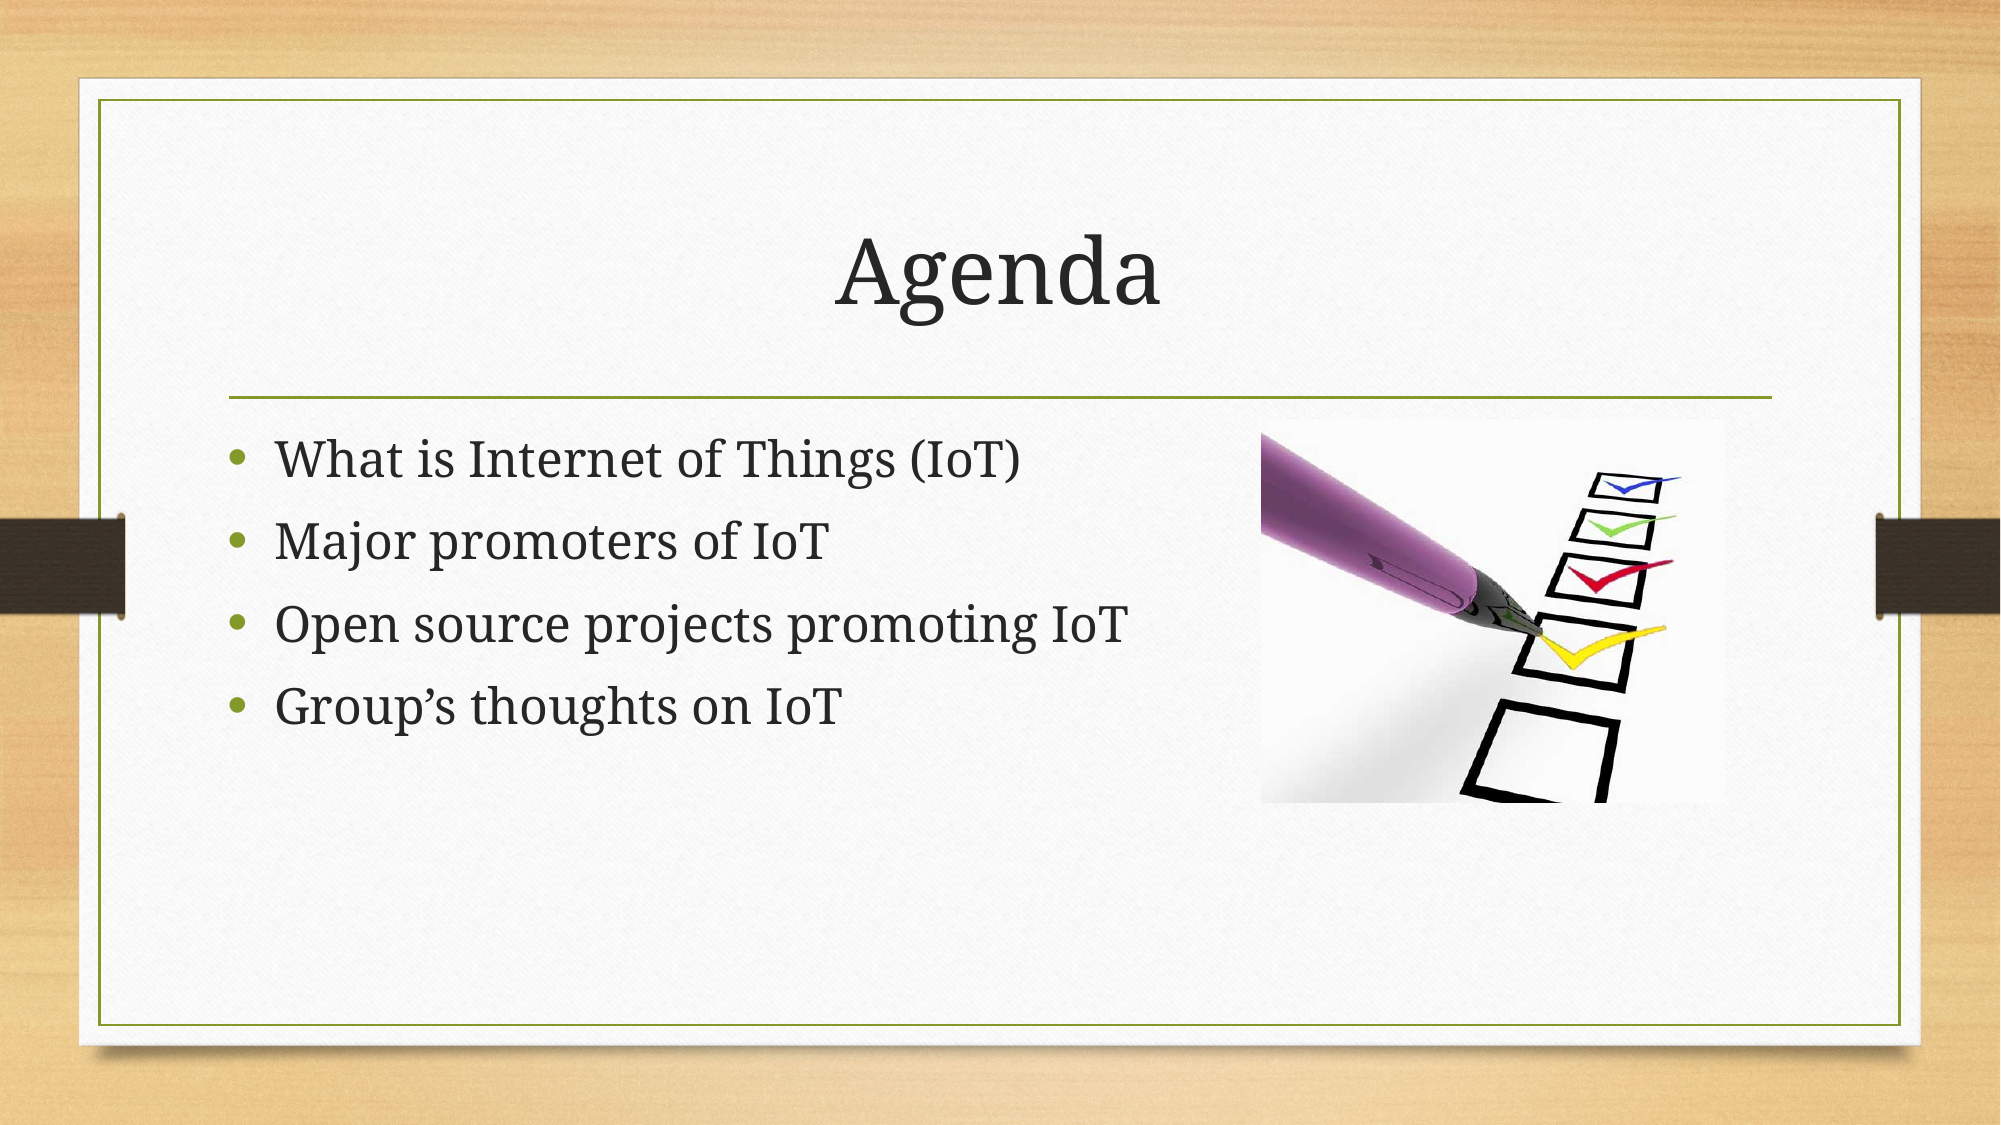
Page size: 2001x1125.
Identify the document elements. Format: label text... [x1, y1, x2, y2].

list What is Internet of Things (IoT) Major promoters of IoT Open source projects promoting IoT Group’s thoughts on IoT [212, 419, 1788, 964]
title Agenda [212, 161, 1788, 375]
picture [0, 0, 2001, 1125]
